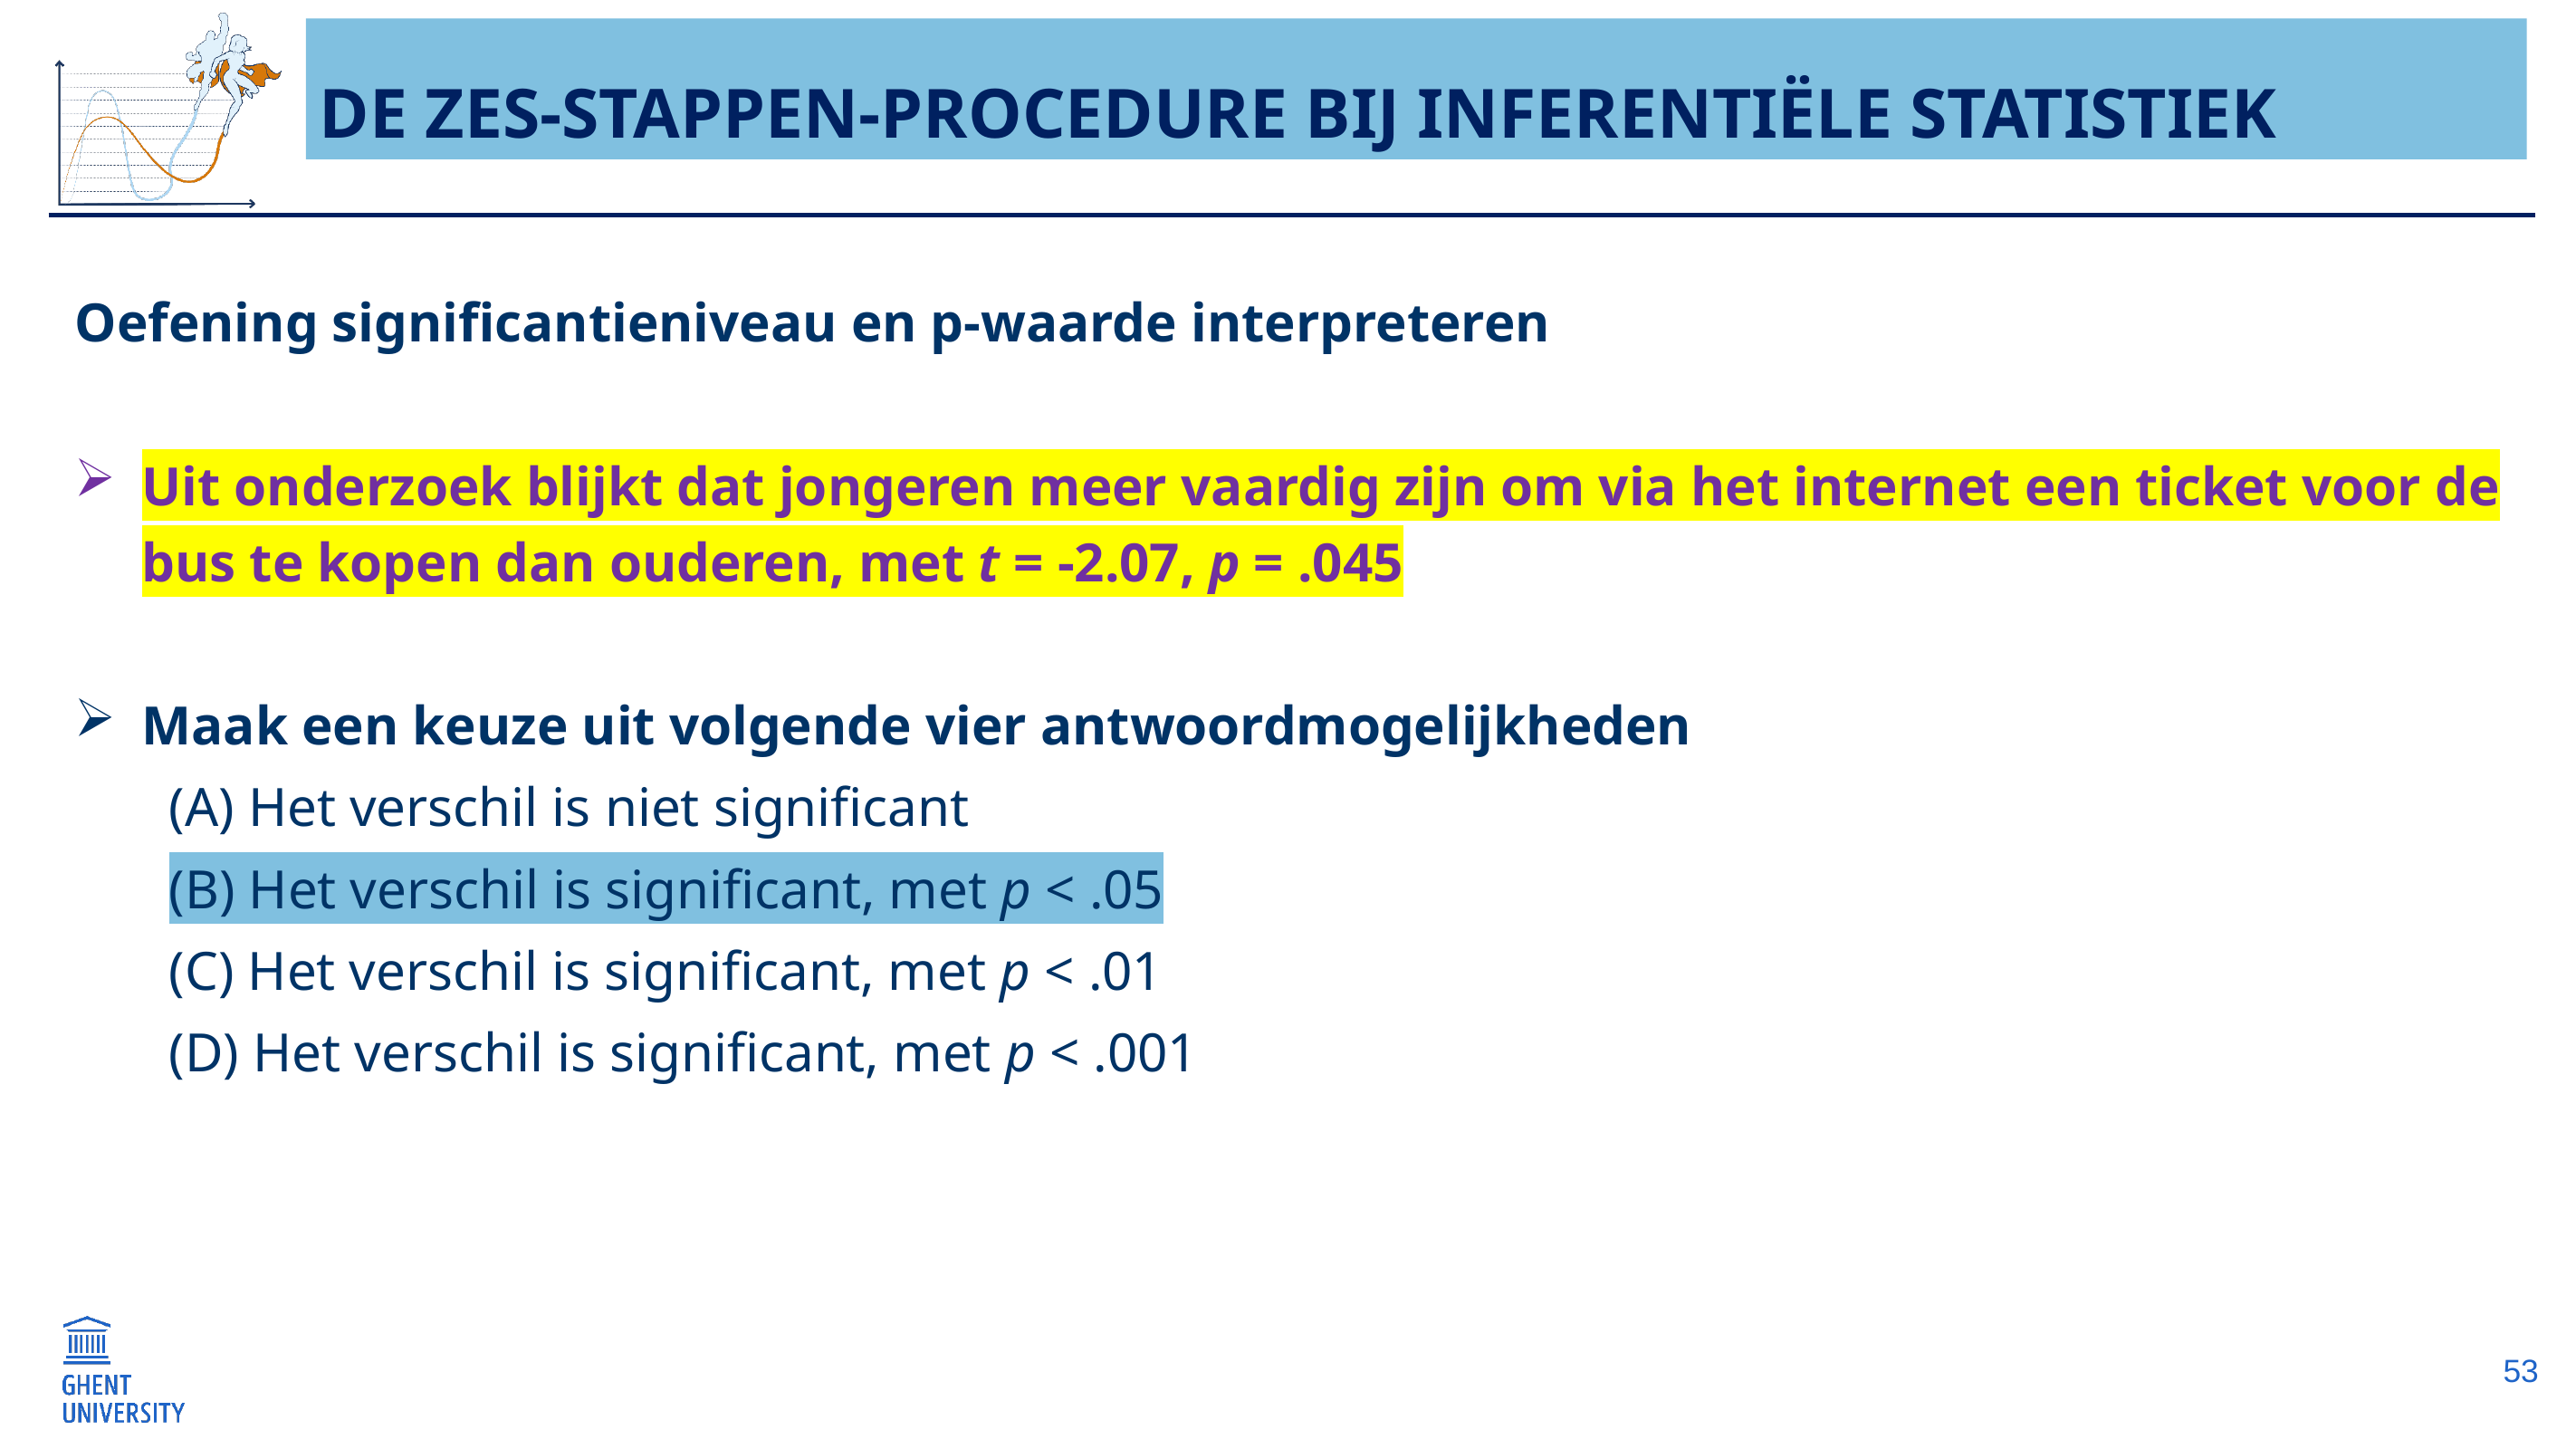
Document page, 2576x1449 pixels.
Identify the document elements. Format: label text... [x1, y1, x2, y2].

slide_number 53 [2415, 1330, 2553, 1408]
picture [62, 1290, 411, 1449]
title De zes-stappen-procedure bij inferentiële statistiek [305, 18, 2527, 159]
list Oefening significantieniveau en p-waarde interpreteren Uit onderzoek blijkt dat jongeren meer vaardig zijn om via het internet een ticket voor de bus te kopen dan ouderen, met t = -2.07, p = .045 Maak een keuze uit volgende vier antwoordmogelijkheden (A) Het verschil is niet significant (B) Het verschil is significant, met p < .05 (C) Het verschil is significant, met p < .01 (D) Het verschil is significant, met p < .001 [48, 269, 2553, 1290]
picture [5, 0, 306, 318]
